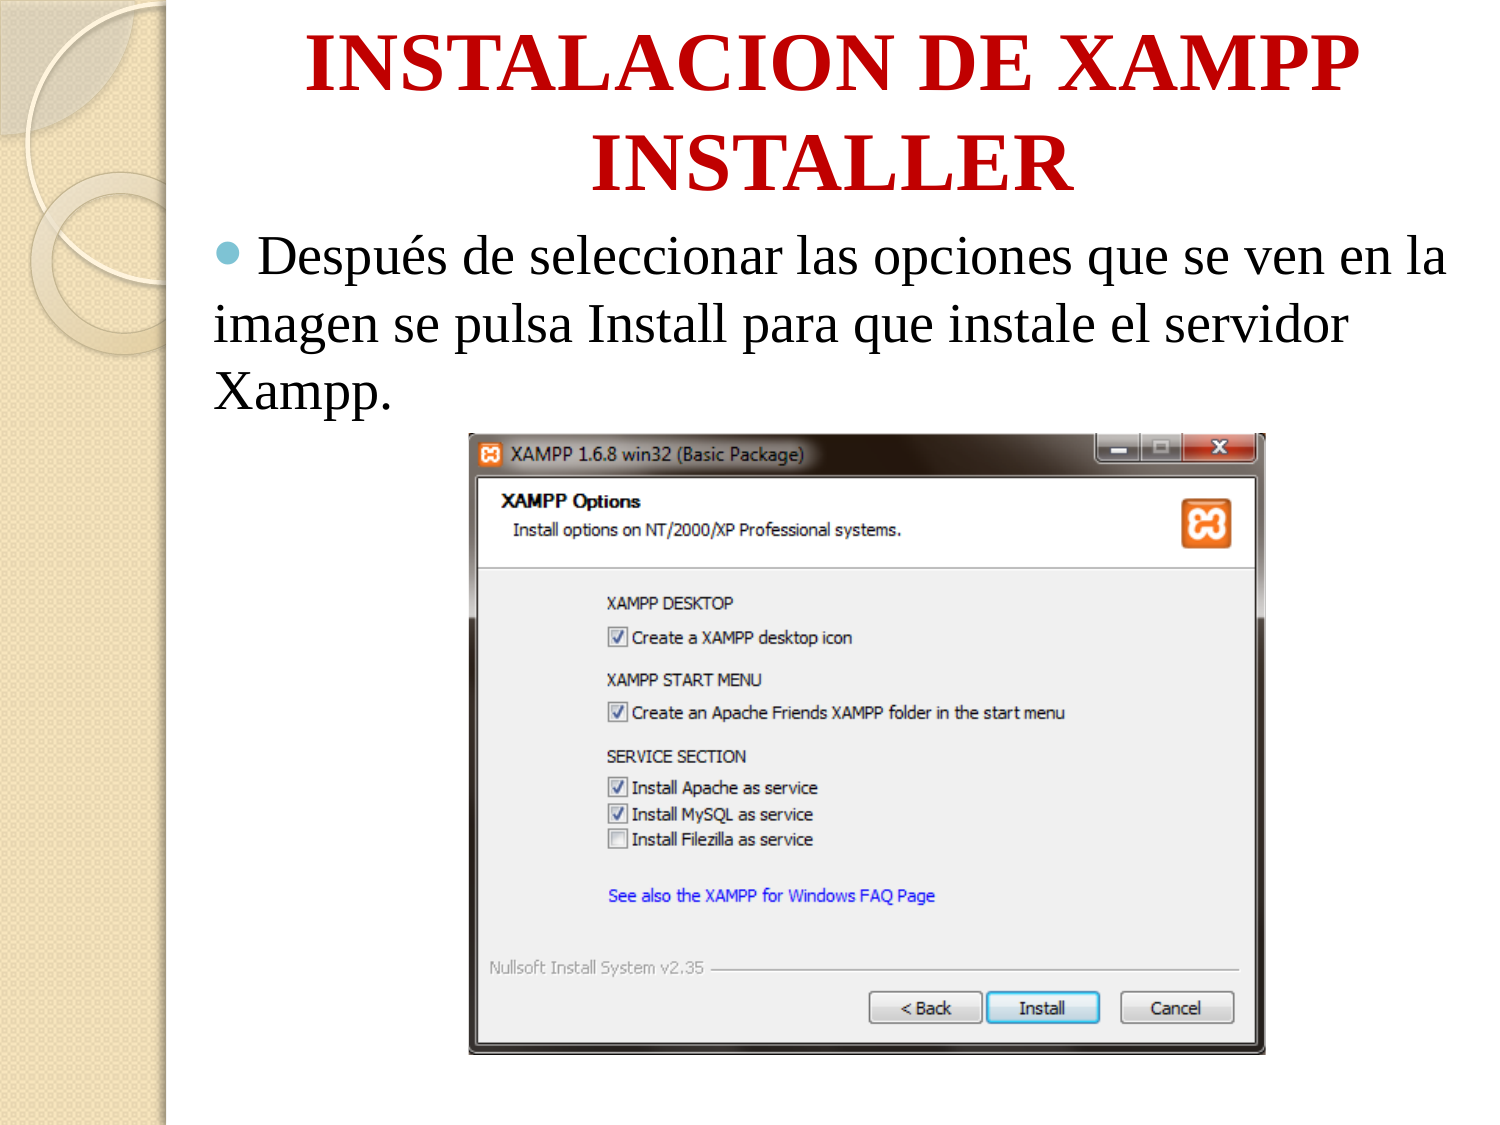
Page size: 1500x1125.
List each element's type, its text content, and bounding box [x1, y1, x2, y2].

text_box INSTALACION DE XAMPP INSTALLER [178, 0, 1487, 215]
picture [468, 433, 1266, 1055]
text_box Después de seleccionar las opciones que se ven en la imagen se pulsa Install para que instale el servidor Xampp. [199, 215, 1465, 429]
